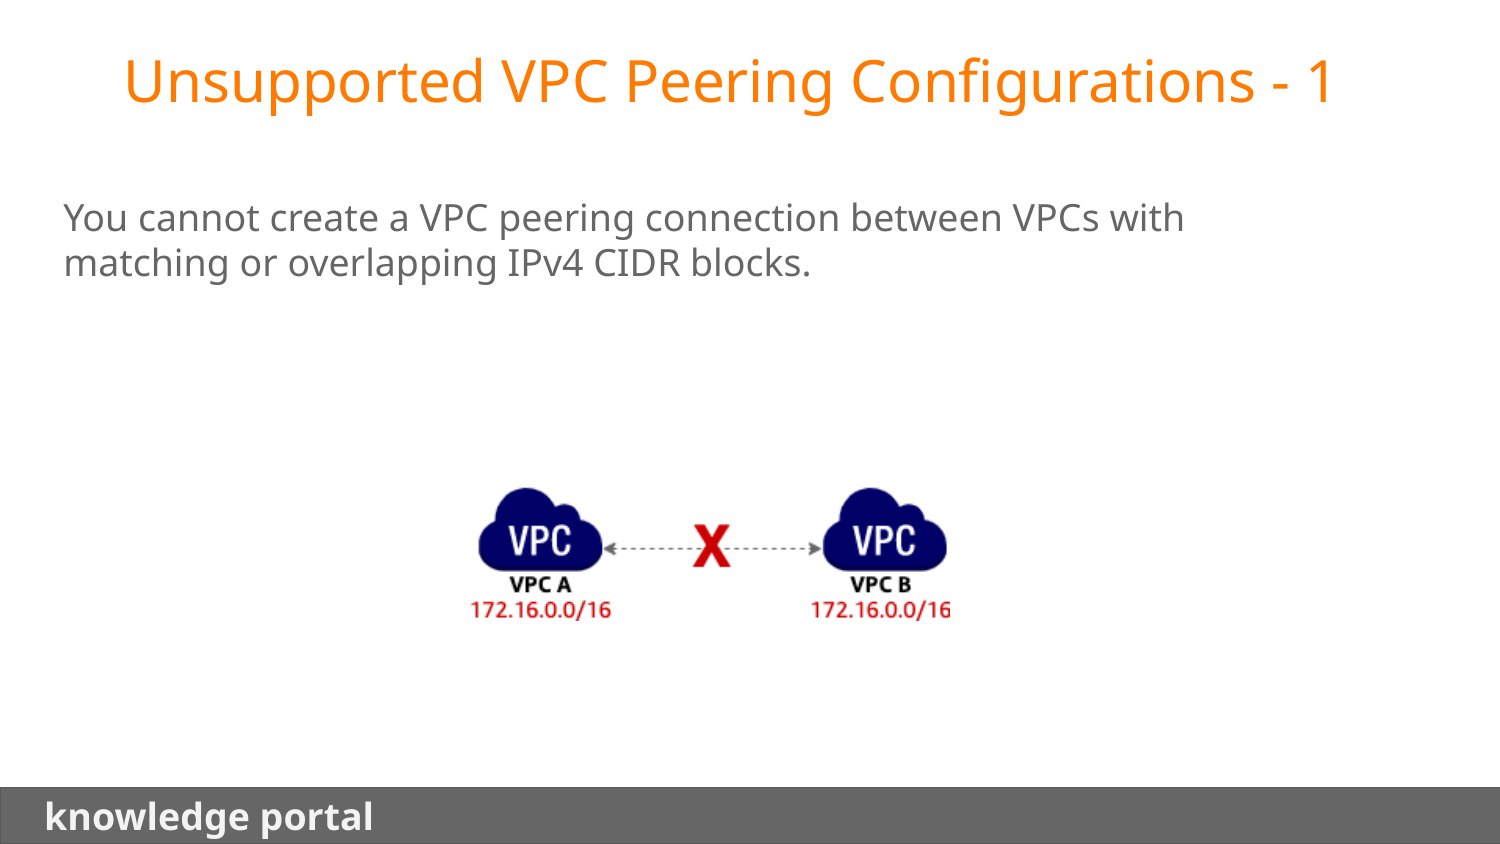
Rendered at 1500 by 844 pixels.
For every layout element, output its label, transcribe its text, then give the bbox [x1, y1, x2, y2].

picture [456, 485, 950, 621]
subtitle Unsupported VPC Peering Configurations - 1 [25, 29, 1438, 539]
text_box knowledge portal [0, 787, 1500, 844]
text_box You cannot create a VPC peering connection between VPCs with matching or overlapping IPv4 CIDR blocks. [48, 133, 1359, 319]
